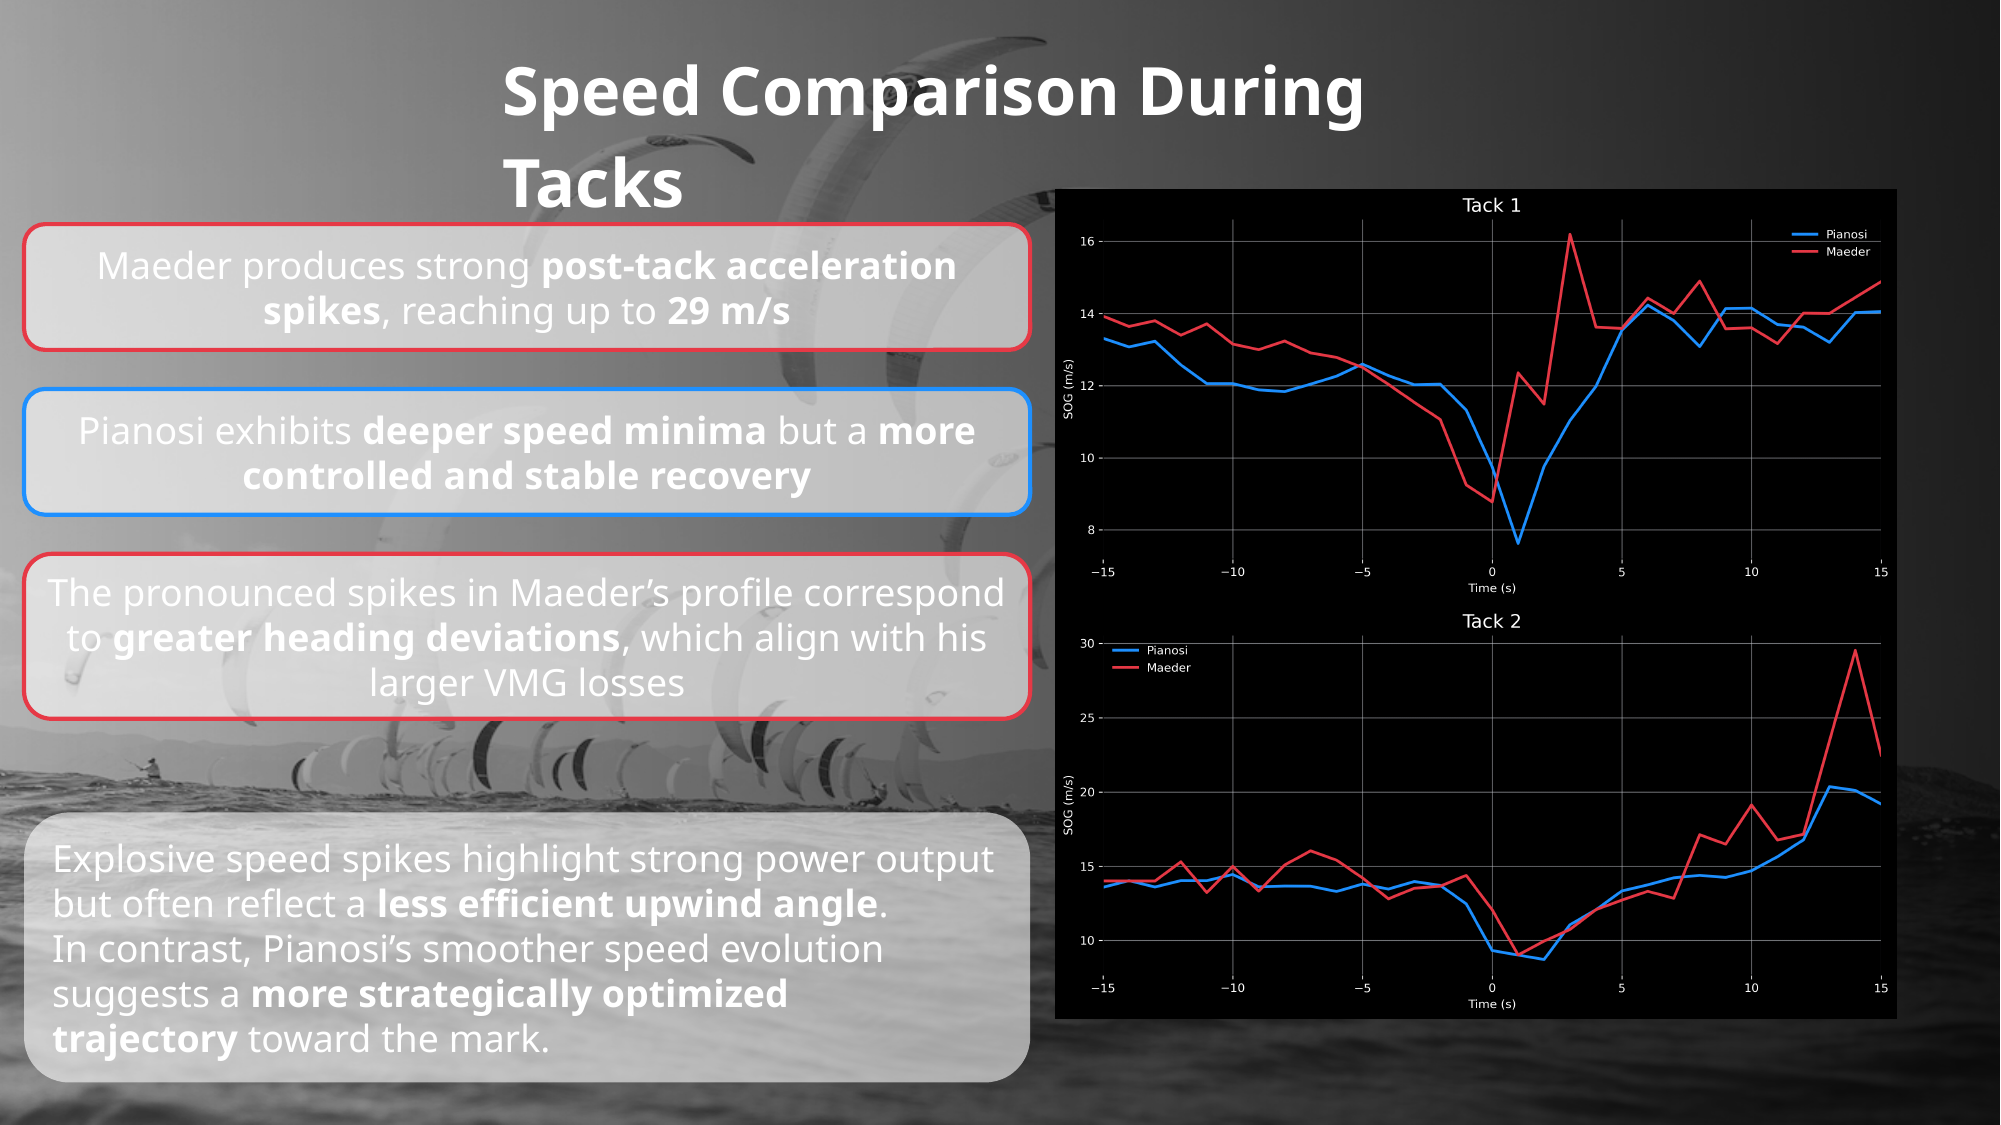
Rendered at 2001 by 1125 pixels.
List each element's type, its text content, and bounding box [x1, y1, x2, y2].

text_box The pronounced spikes in Maeder’s profile correspond to greater heading deviations, which align with his larger VMG losses [22, 552, 1032, 721]
text_box Maeder produces strong post-tack acceleration spikes, reaching up to 29 m/s [22, 222, 1032, 352]
picture [1055, 188, 1898, 1020]
text_box Explosive speed spikes highlight strong power output but often reflect a less efficient upwind angle. In contrast, Pianosi’s smoother speed evolution suggests a more strategically optimized trajectory toward the mark. [22, 810, 1032, 1085]
text_box [0, 0, 2000, 1125]
text_box Speed Comparison During Tacks [487, 29, 1513, 229]
text_box Pianosi exhibits deeper speed minima but a more controlled and stable recovery [22, 387, 1032, 517]
